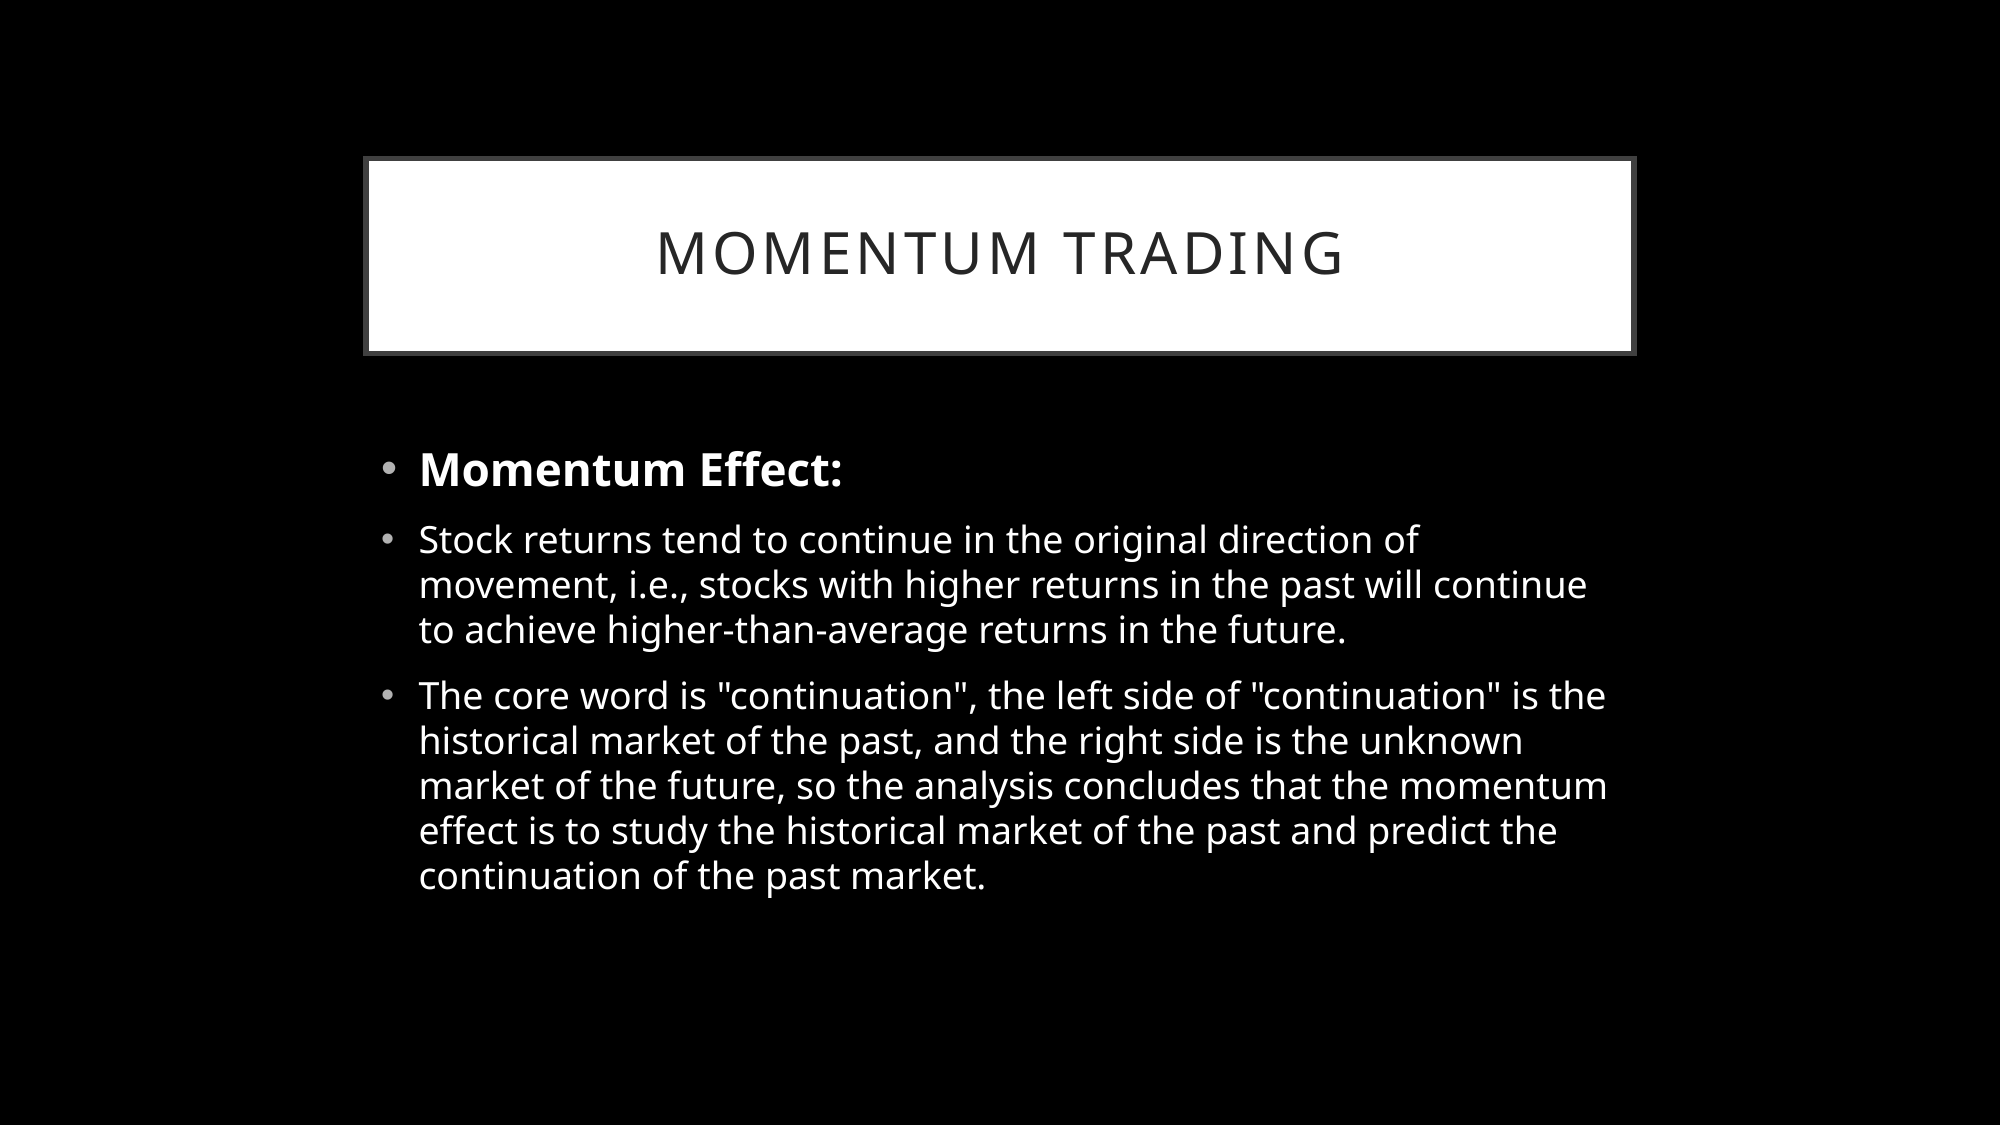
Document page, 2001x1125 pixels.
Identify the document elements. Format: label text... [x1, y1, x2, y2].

title Momentum trading [363, 156, 1637, 356]
list Momentum Effect: Stock returns tend to continue in the original direction of movement, i.e., stocks with higher returns in the past will continue to achieve higher-than-average returns in the future. The core word is "continuation", the left side of "continuation" is the historical market of the past, and the right side is the unknown market of the future, so the analysis concludes that the momentum effect is to study the historical market of the past and predict the continuation of the past market. [366, 432, 1634, 942]
